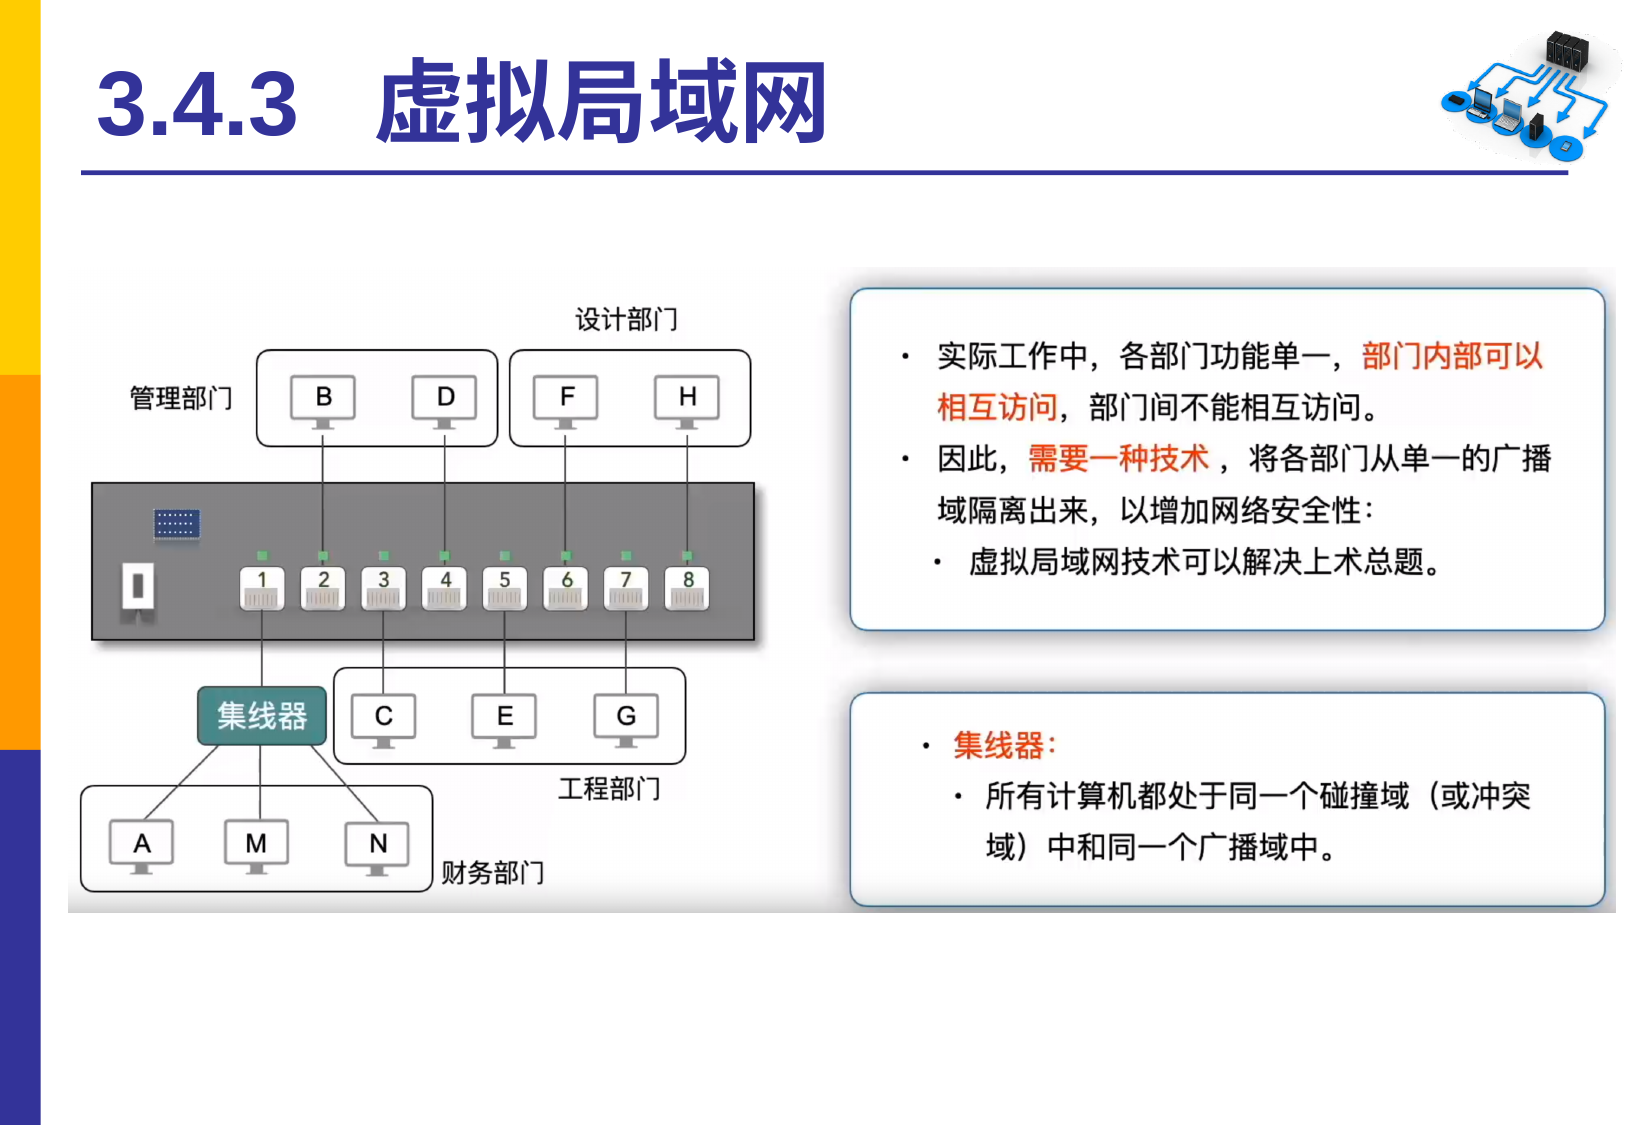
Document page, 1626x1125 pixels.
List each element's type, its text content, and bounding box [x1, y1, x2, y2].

picture [1438, 30, 1624, 165]
title 3.4.3 虚拟局域网 [81, 30, 1569, 161]
picture [68, 267, 1616, 914]
